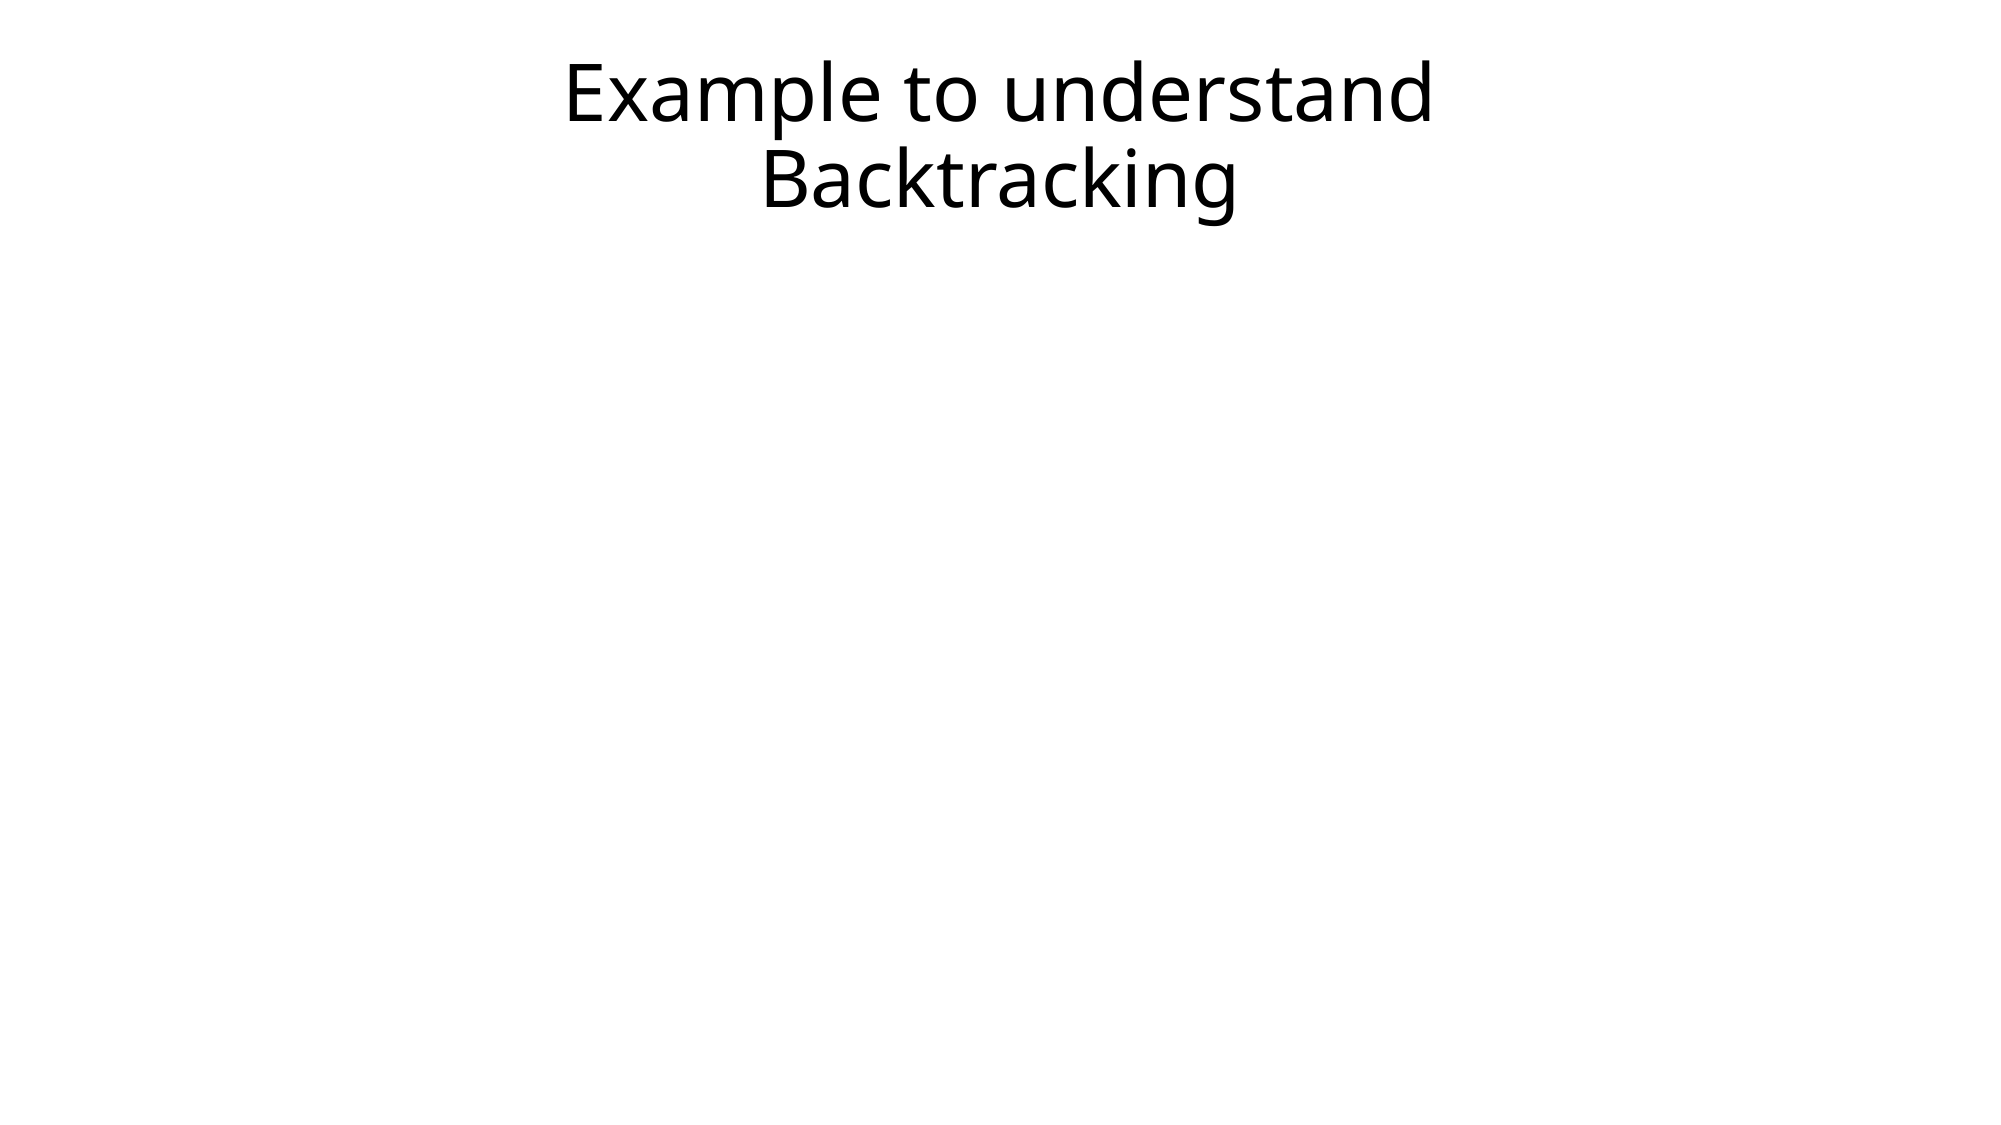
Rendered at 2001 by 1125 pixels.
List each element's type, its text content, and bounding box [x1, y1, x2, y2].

title Example to understand Backtracking [324, 45, 1675, 233]
